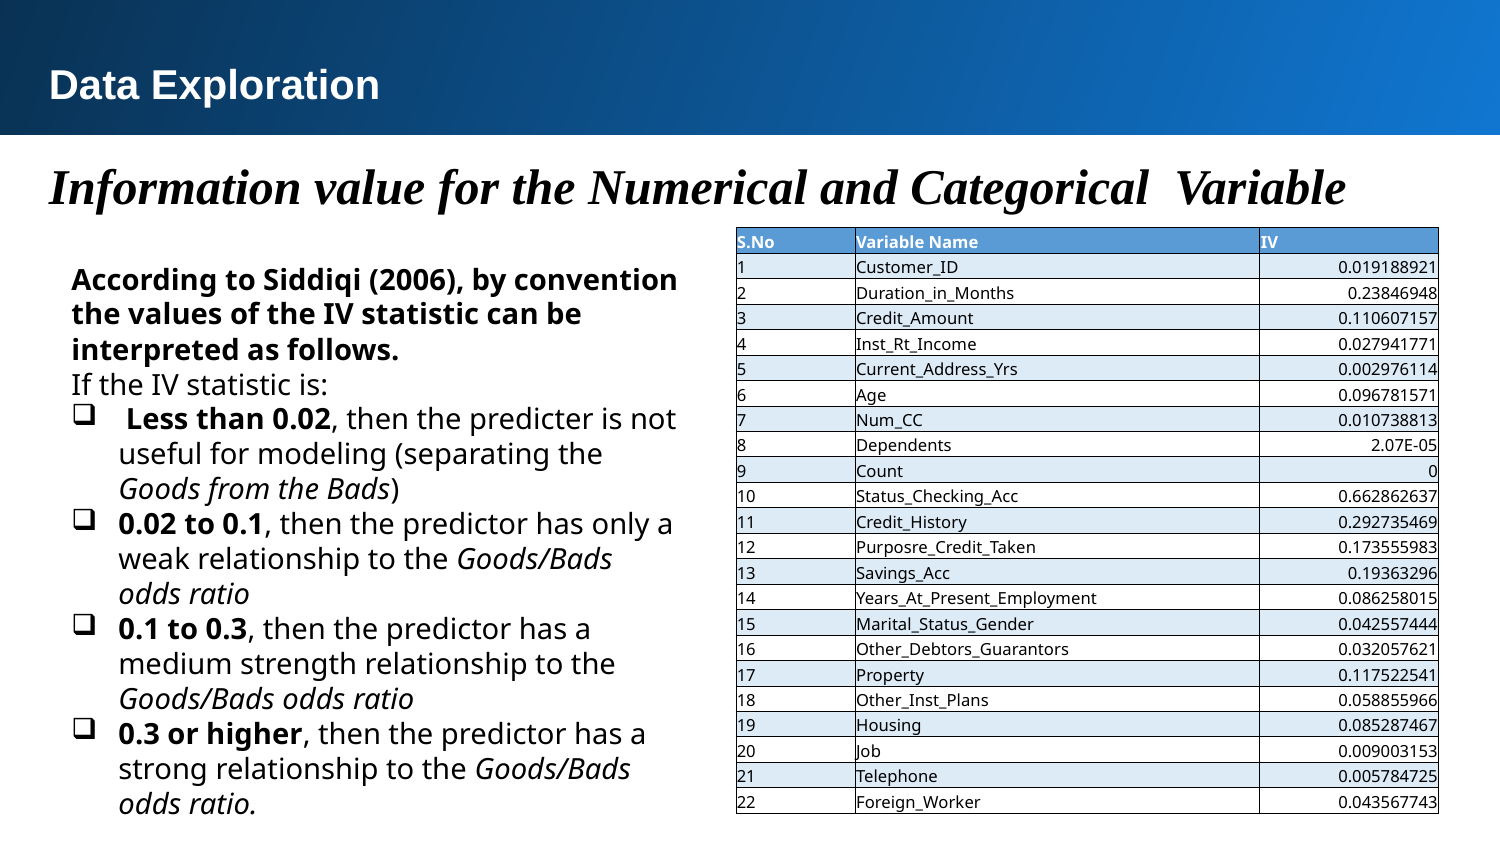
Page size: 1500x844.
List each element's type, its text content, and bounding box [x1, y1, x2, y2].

table_cell 4 [737, 330, 855, 355]
table_cell 0.117522541 [1260, 661, 1438, 686]
table_cell 14 [737, 585, 855, 609]
table_cell 6 [737, 381, 855, 406]
table_cell Savings_Acc [856, 559, 1259, 584]
table_cell 0.096781571 [1260, 381, 1438, 406]
table_cell 9 [737, 457, 855, 482]
table_cell 0.23846948 [1260, 279, 1438, 304]
table_cell Count [856, 457, 1259, 482]
table_cell 0.173555983 [1260, 534, 1438, 558]
table_cell 0.005784725 [1260, 763, 1438, 787]
text_box According to Siddiqi (2006), by convention the values of the IV statistic can be interpreted as follows. If the IV statistic is: Less than 0.02, then the predicter is not useful for modeling (separating the Goods from the Bads) 0.02 to 0.1, then the predictor has only a weak relationship to the Goods/Bads odds ratio 0.1 to 0.3, then the predictor has a medium strength relationship to the Goods/Bads odds ratio 0.3 or higher, then the predictor has a strong relationship to the Goods/Bads odds ratio. [63, 253, 691, 828]
table_cell 0.292735469 [1260, 508, 1438, 533]
table_cell 1 [737, 254, 855, 278]
table_cell 18 [737, 687, 855, 711]
table_cell 17 [737, 661, 855, 686]
table_cell 22 [737, 788, 855, 813]
table_cell Inst_Rt_Income [856, 330, 1259, 355]
table_cell 8 [737, 432, 855, 456]
table_cell 16 [737, 636, 855, 660]
table_cell Housing [856, 712, 1259, 736]
table_cell 0.058855966 [1260, 687, 1438, 711]
table_cell Duration_in_Months [856, 279, 1259, 304]
table_cell 0.027941771 [1260, 330, 1438, 355]
table_cell 0.002976114 [1260, 356, 1438, 380]
table_cell 13 [737, 559, 855, 584]
table_cell Num_CC [856, 407, 1259, 431]
table_cell 0 [1260, 457, 1438, 482]
table_cell Telephone [856, 763, 1259, 787]
table_cell 20 [737, 737, 855, 762]
text_box Data Exploration [33, 43, 1439, 124]
table_header S.No [737, 228, 855, 253]
table_cell Job [856, 737, 1259, 762]
table_cell Property [856, 661, 1259, 686]
table_cell 12 [737, 534, 855, 558]
table_cell 3 [737, 305, 855, 329]
table_cell Status_Checking_Acc [856, 483, 1259, 507]
table_cell Age [856, 381, 1259, 406]
table_cell 2 [737, 279, 855, 304]
table_cell 15 [737, 610, 855, 635]
table_cell Customer_ID [856, 254, 1259, 278]
table_cell Purposre_Credit_Taken [856, 534, 1259, 558]
table_cell 0.019188921 [1260, 254, 1438, 278]
table_cell Credit_Amount [856, 305, 1259, 329]
table_cell Current_Address_Yrs [856, 356, 1259, 380]
table_cell 0.042557444 [1260, 610, 1438, 635]
text_box Information value for the Numerical and Categorical Variable [33, 130, 1439, 230]
table_cell 5 [737, 356, 855, 380]
table_cell Dependents [856, 432, 1259, 456]
table_cell Other_Debtors_Guarantors [856, 636, 1259, 660]
table_cell Years_At_Present_Employment [856, 585, 1259, 609]
table_cell 11 [737, 508, 855, 533]
table_cell Credit_History [856, 508, 1259, 533]
text_box [0, 0, 1500, 135]
table_cell 0.086258015 [1260, 585, 1438, 609]
table_cell 2.07E-05 [1260, 432, 1438, 456]
table_cell Foreign_Worker [856, 788, 1259, 813]
table_header IV [1260, 228, 1438, 253]
table_cell 0.110607157 [1260, 305, 1438, 329]
table_cell Other_Inst_Plans [856, 687, 1259, 711]
table_cell 10 [737, 483, 855, 507]
table_cell 0.043567743 [1260, 788, 1438, 813]
table_cell 0.009003153 [1260, 737, 1438, 762]
table_cell 0.085287467 [1260, 712, 1438, 736]
table_cell 0.19363296 [1260, 559, 1438, 584]
table_cell 0.032057621 [1260, 636, 1438, 660]
table_cell 0.662862637 [1260, 483, 1438, 507]
table_cell 7 [737, 407, 855, 431]
table_cell 0.010738813 [1260, 407, 1438, 431]
table_cell 19 [737, 712, 855, 736]
table_cell 21 [737, 763, 855, 787]
table_header Variable Name [856, 228, 1259, 253]
table_cell Marital_Status_Gender [856, 610, 1259, 635]
